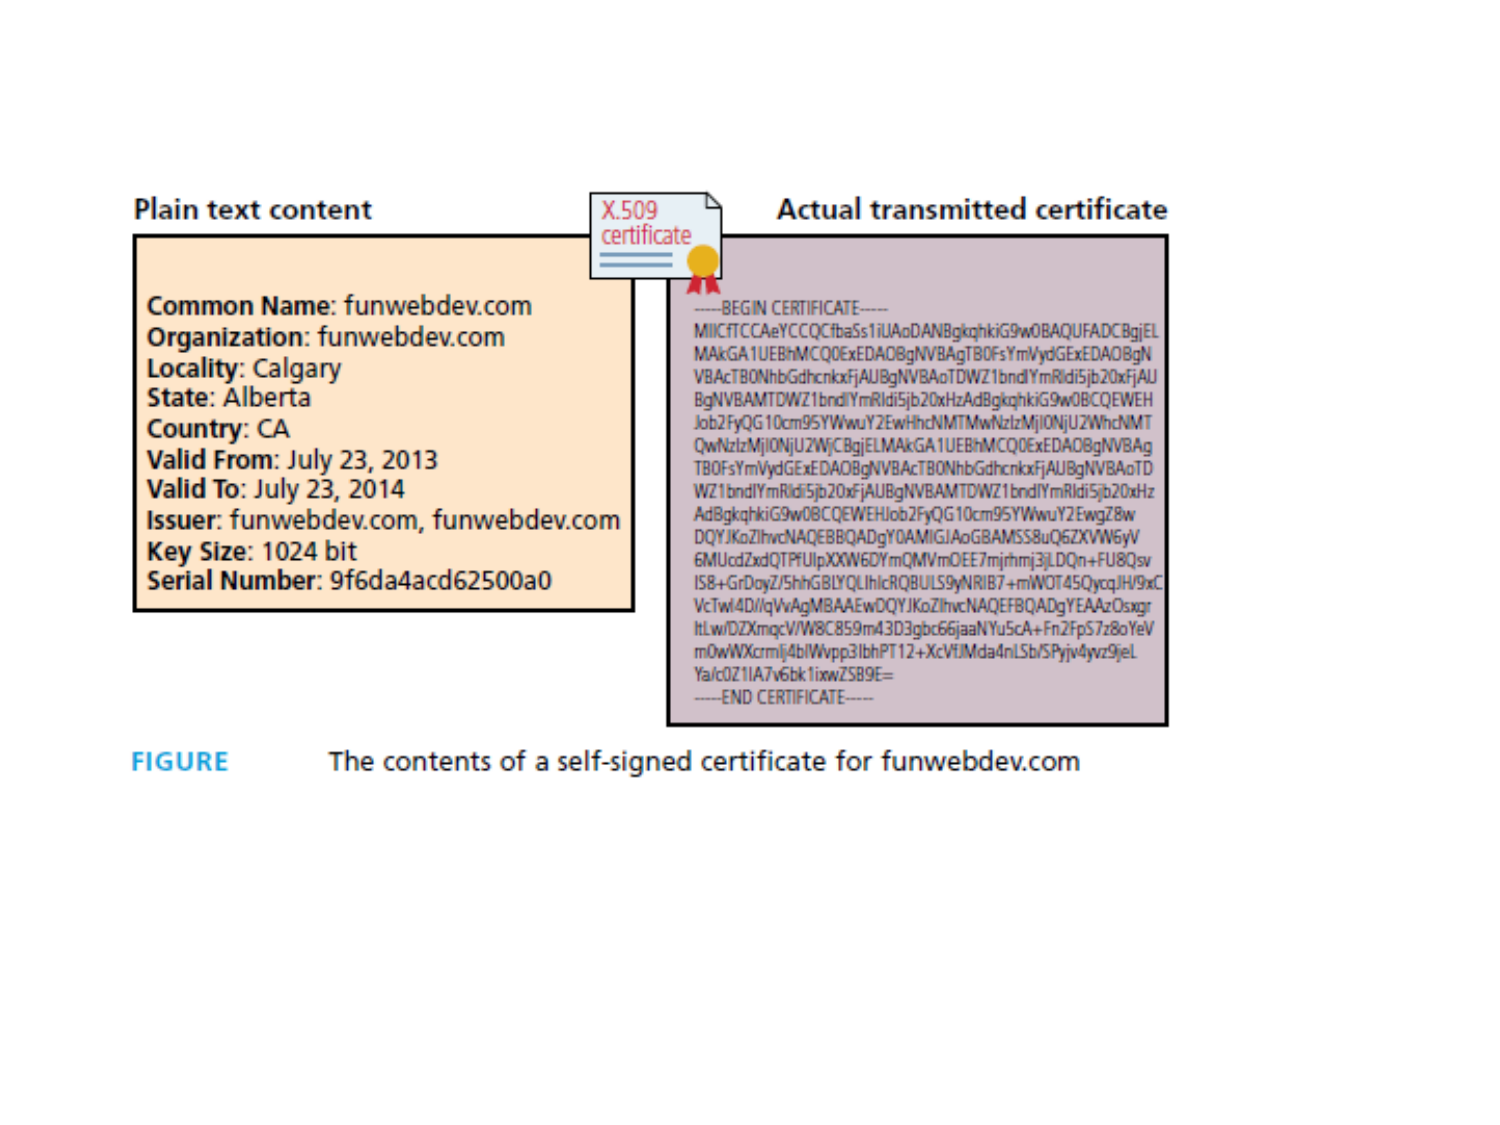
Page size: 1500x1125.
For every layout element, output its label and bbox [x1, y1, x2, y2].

picture [74, 174, 1296, 817]
